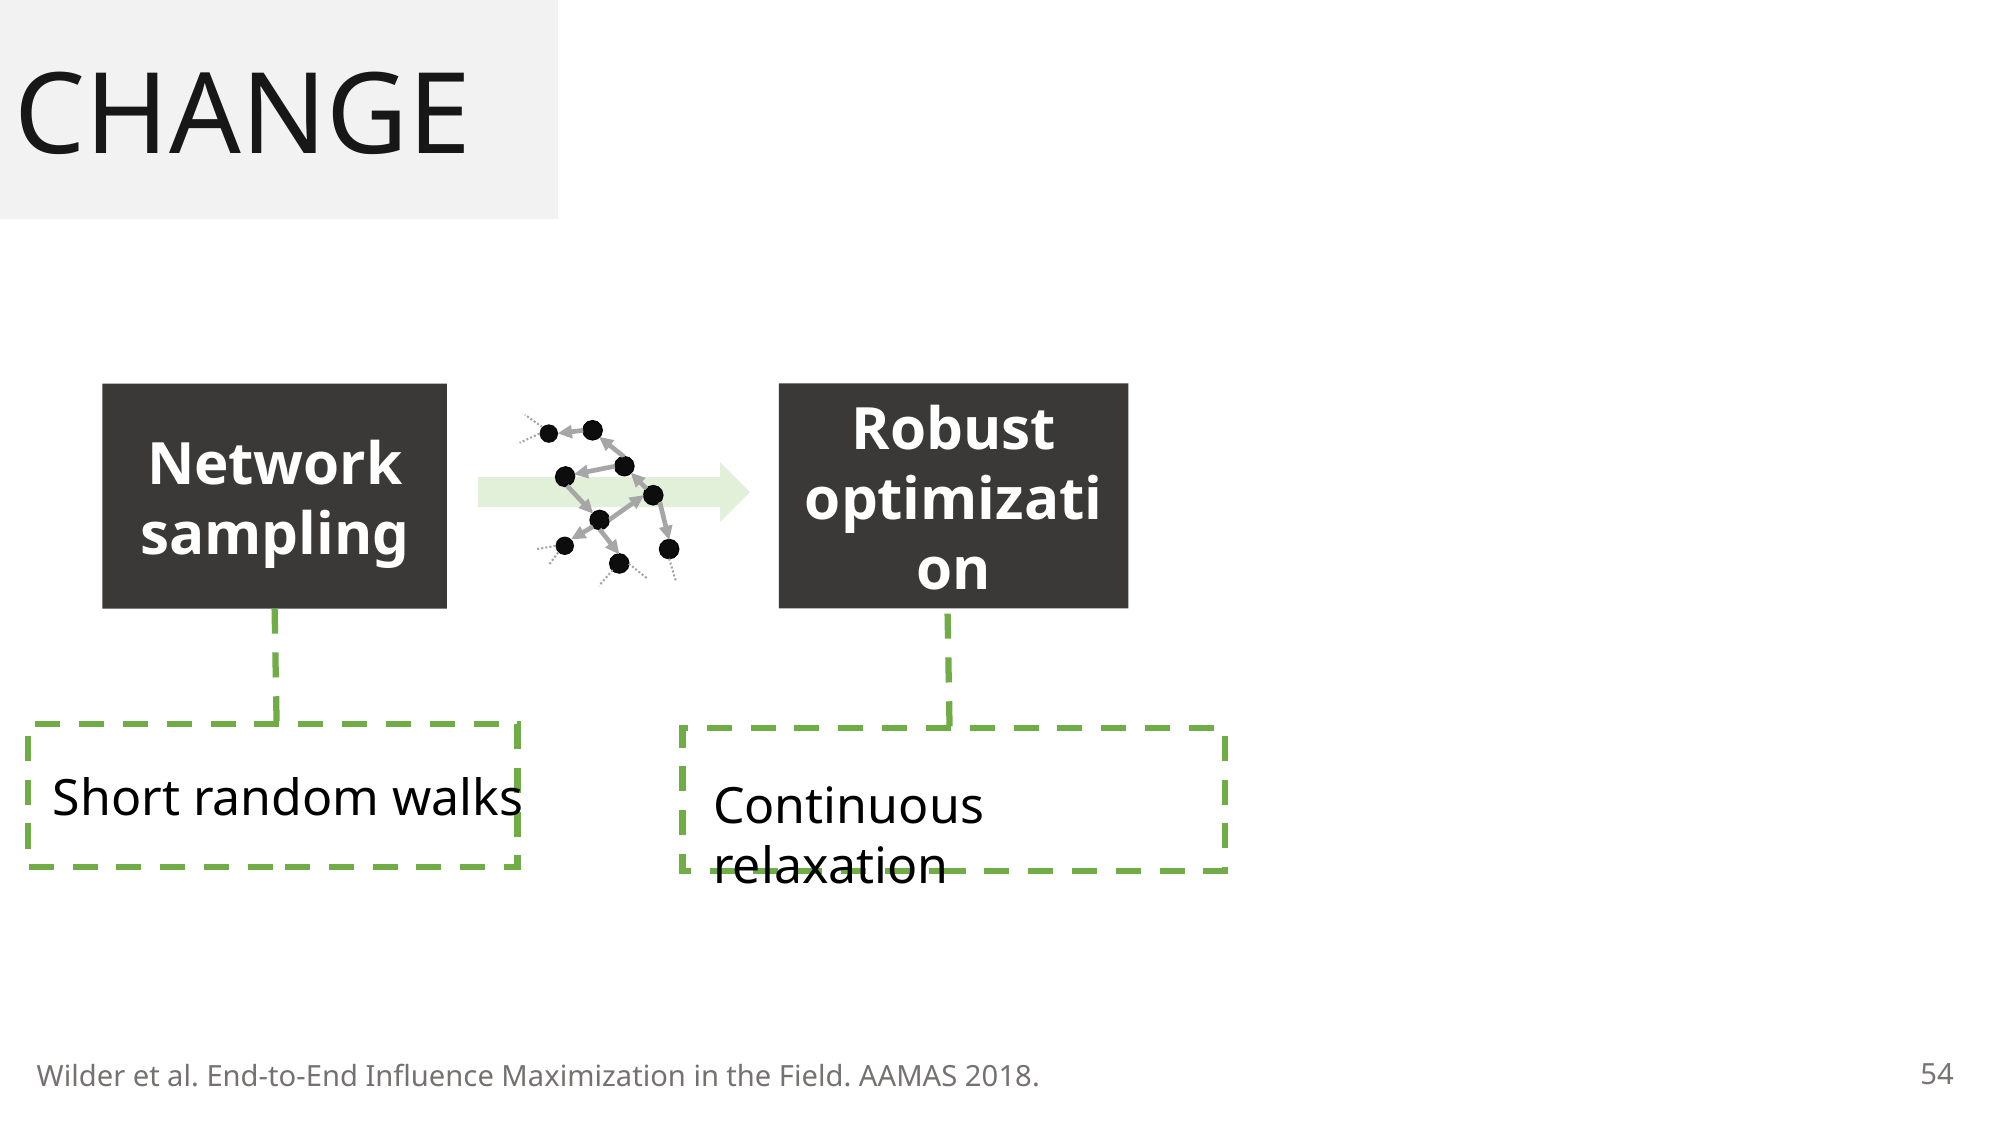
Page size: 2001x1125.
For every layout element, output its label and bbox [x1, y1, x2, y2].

text_box [21, 1050, 1833, 1100]
text_box [682, 613, 1226, 901]
text_box [778, 382, 1130, 609]
text_box [27, 383, 565, 868]
text_box [477, 414, 752, 586]
slide_number [1518, 1044, 1969, 1105]
text_box [0, 0, 559, 220]
